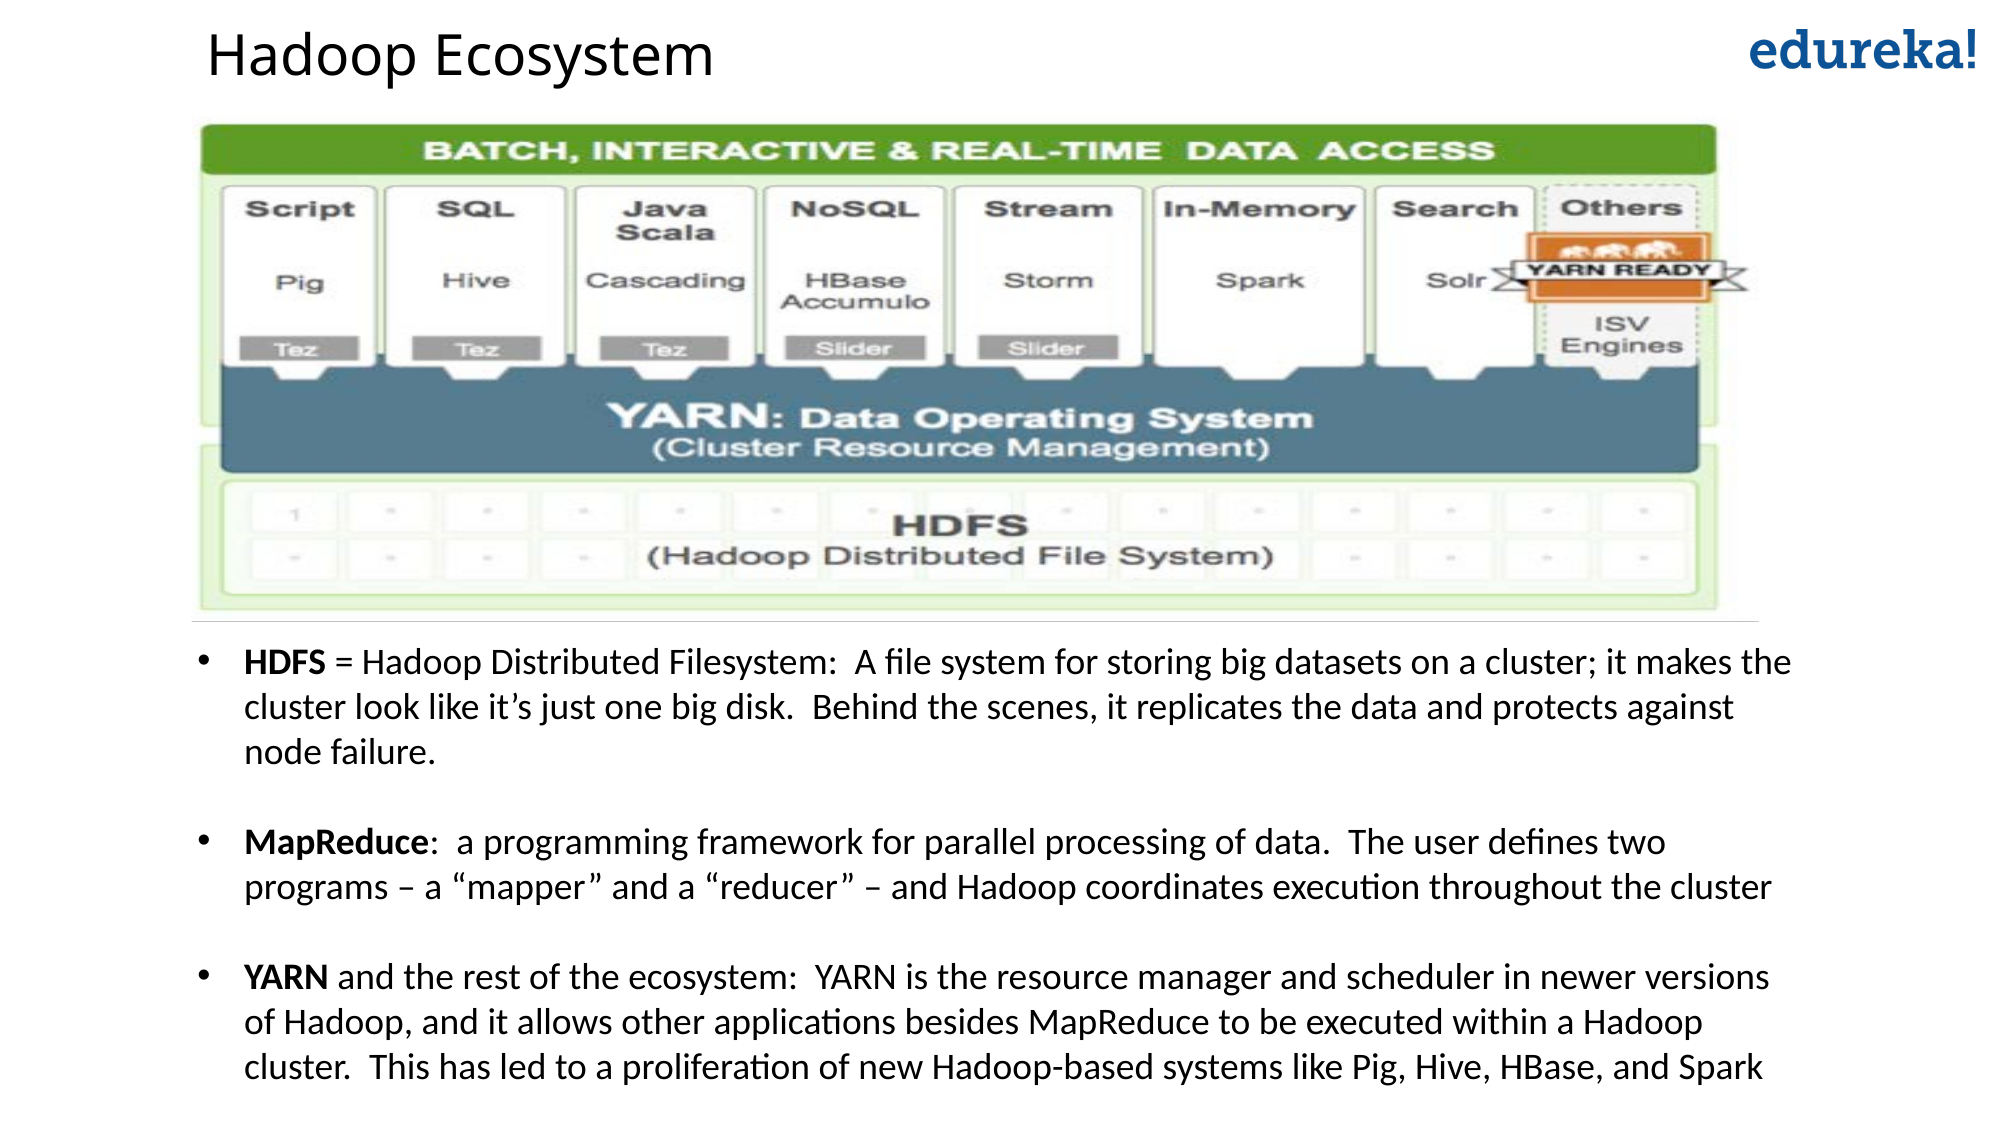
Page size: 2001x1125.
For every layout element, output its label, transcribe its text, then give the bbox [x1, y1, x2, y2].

picture [1750, 29, 1975, 69]
title Hadoop Ecosystem [191, 18, 1917, 97]
text_box [191, 116, 1759, 623]
text_box HDFS = Hadoop Distributed Filesystem: A file system for storing big datasets on a cluster; it makes the cluster look like it’s just one big disk. Behind the scenes, it replicates the data and protects against node failure. MapReduce: a programming framework for parallel processing of data. The user defines two programs – a “mapper” and a “reducer” – and Hadoop coordinates execution throughout the cluster YARN and the rest of the ecosystem: YARN is the resource manager and scheduler in newer versions of Hadoop, and it allows other applications besides MapReduce to be executed within a Hadoop cluster. This has led to a proliferation of new Hadoop-based systems like Pig, Hive, HBase, and Spark [182, 630, 1818, 1095]
